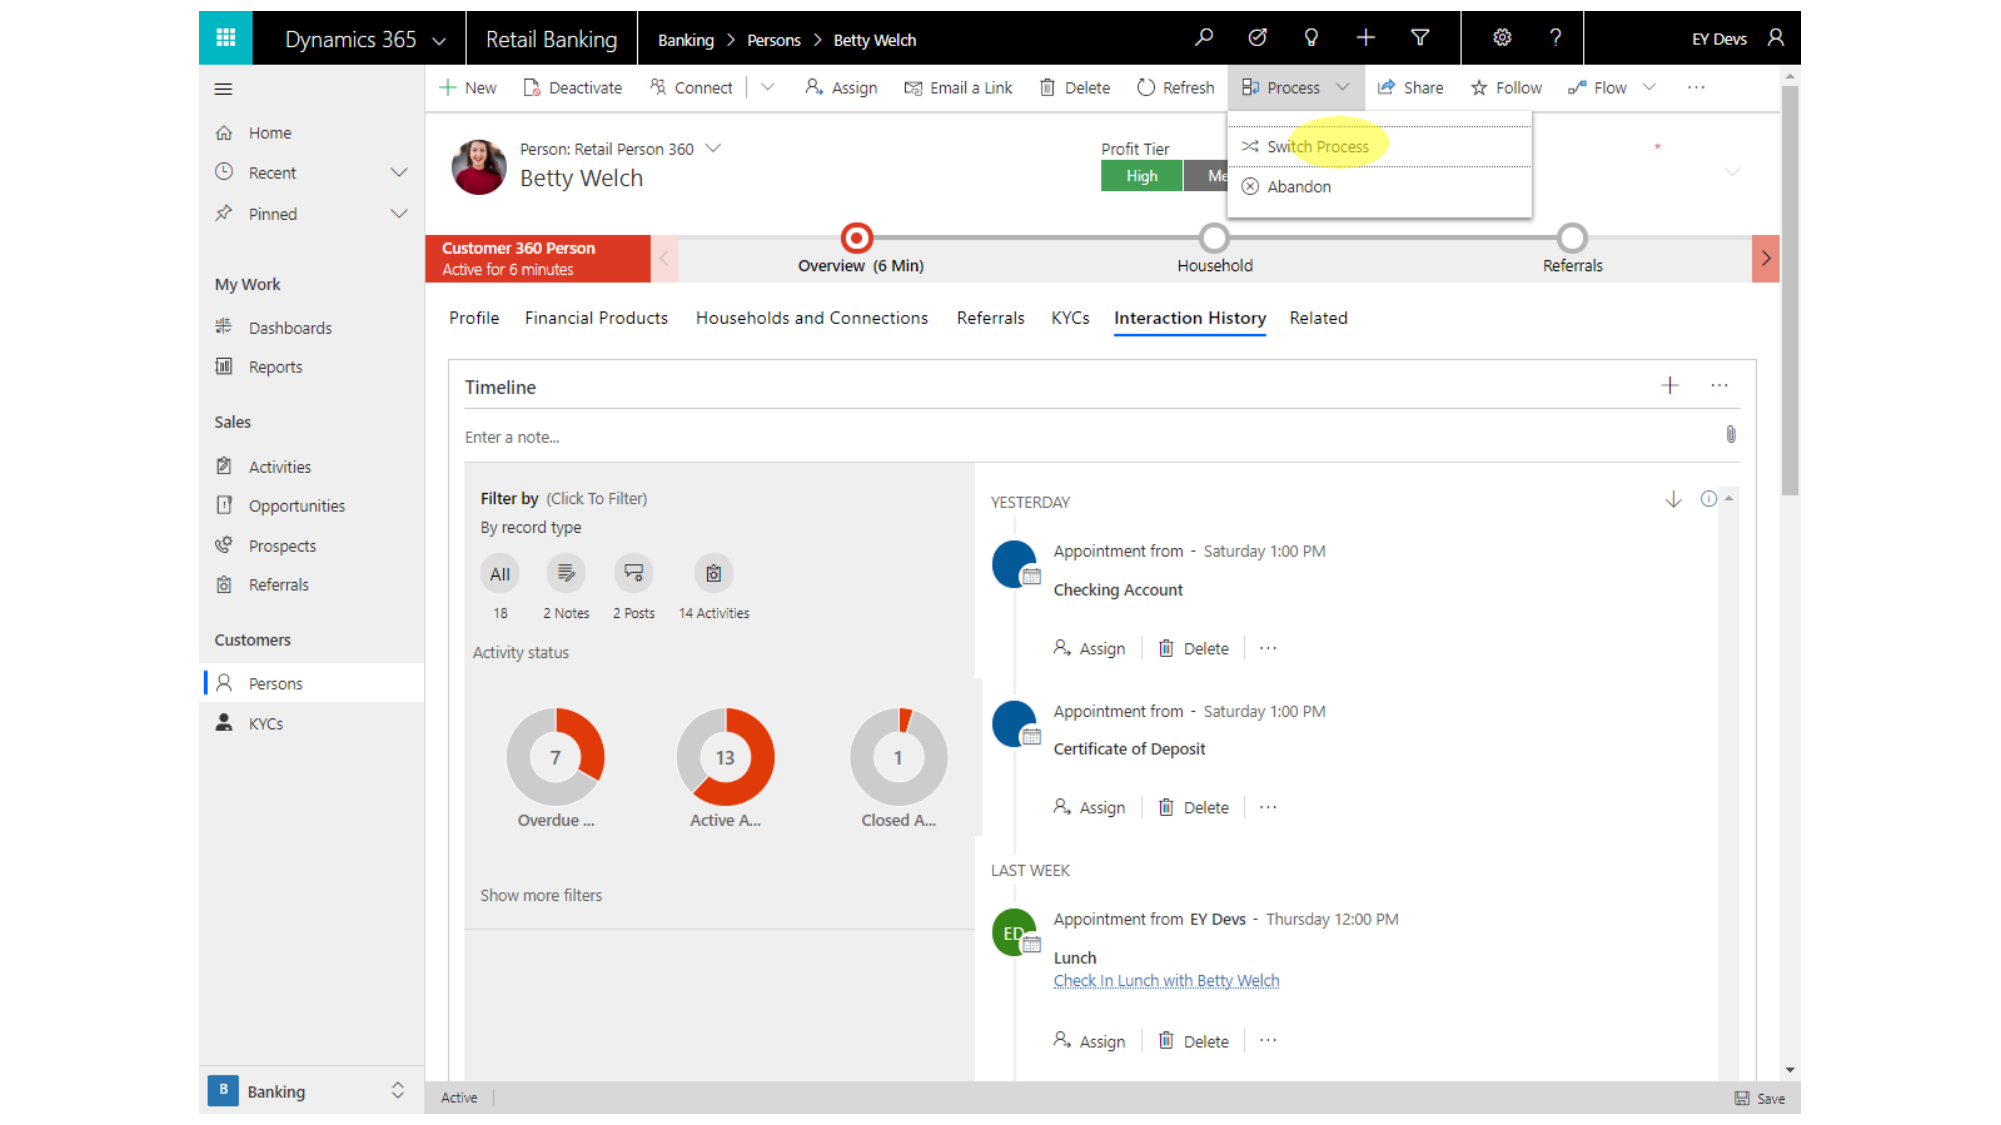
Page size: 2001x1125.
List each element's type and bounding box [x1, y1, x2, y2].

picture [199, 11, 1801, 1114]
